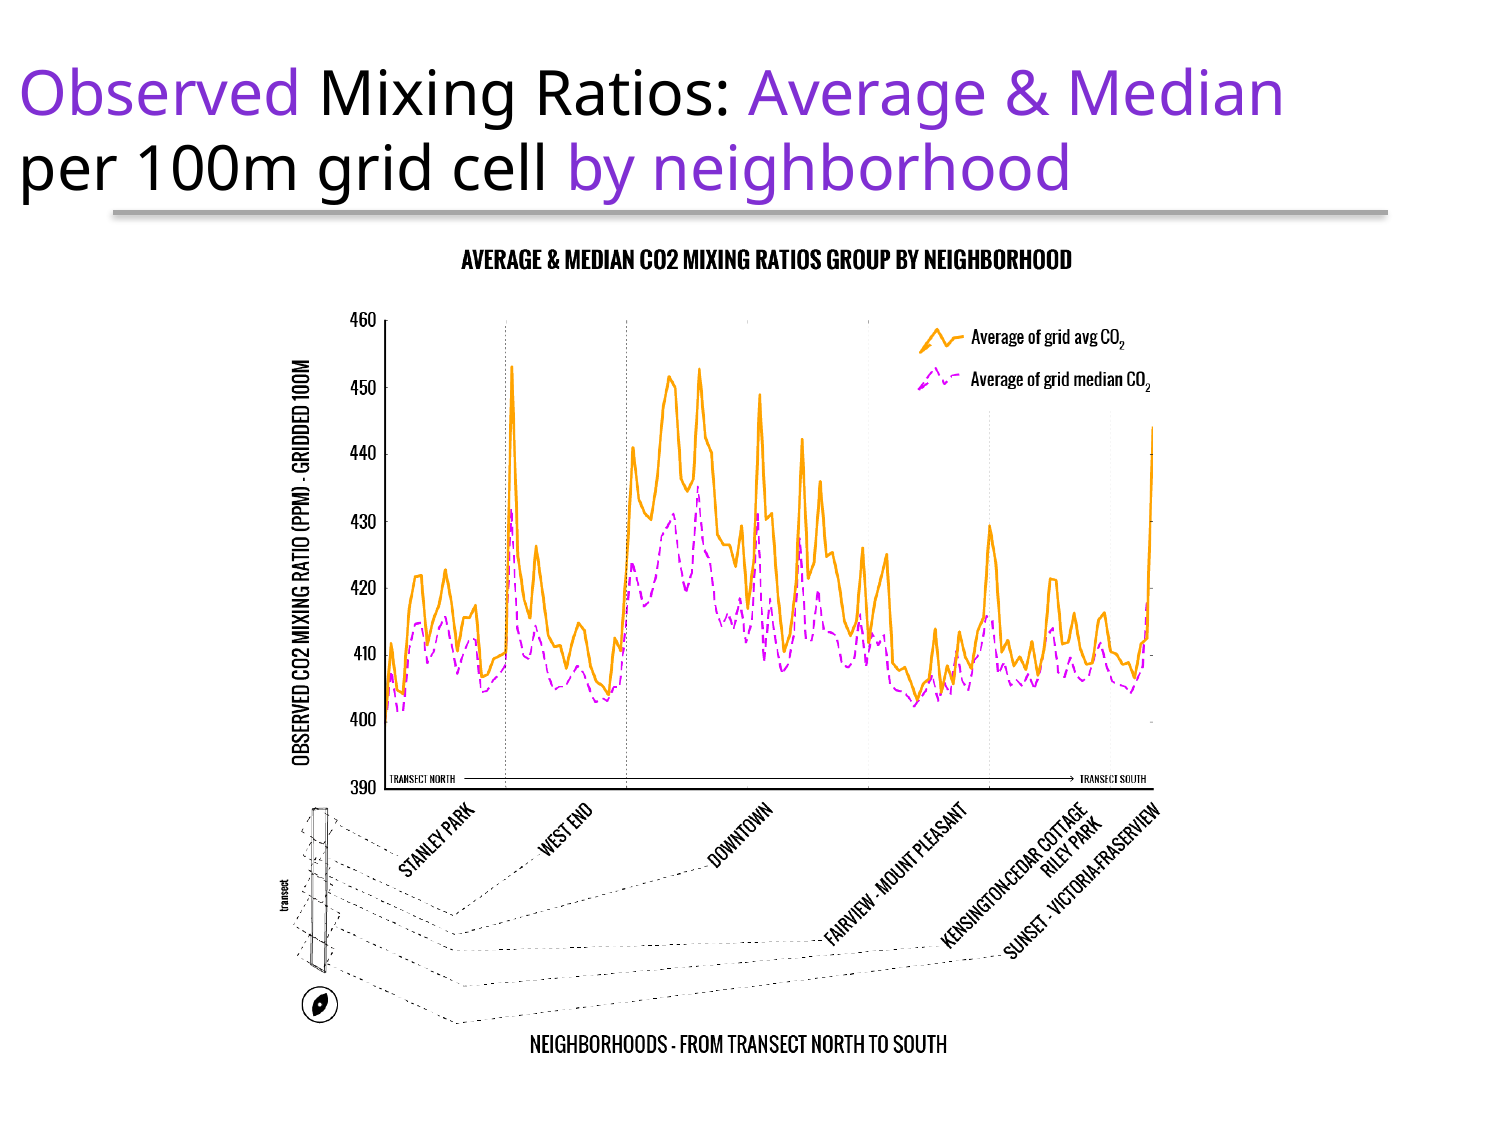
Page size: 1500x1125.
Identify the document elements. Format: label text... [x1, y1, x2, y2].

picture [243, 237, 1188, 1063]
text_box Observed Mixing Ratios: Average & Median per 100m grid cell by neighborhood [4, 45, 1302, 211]
